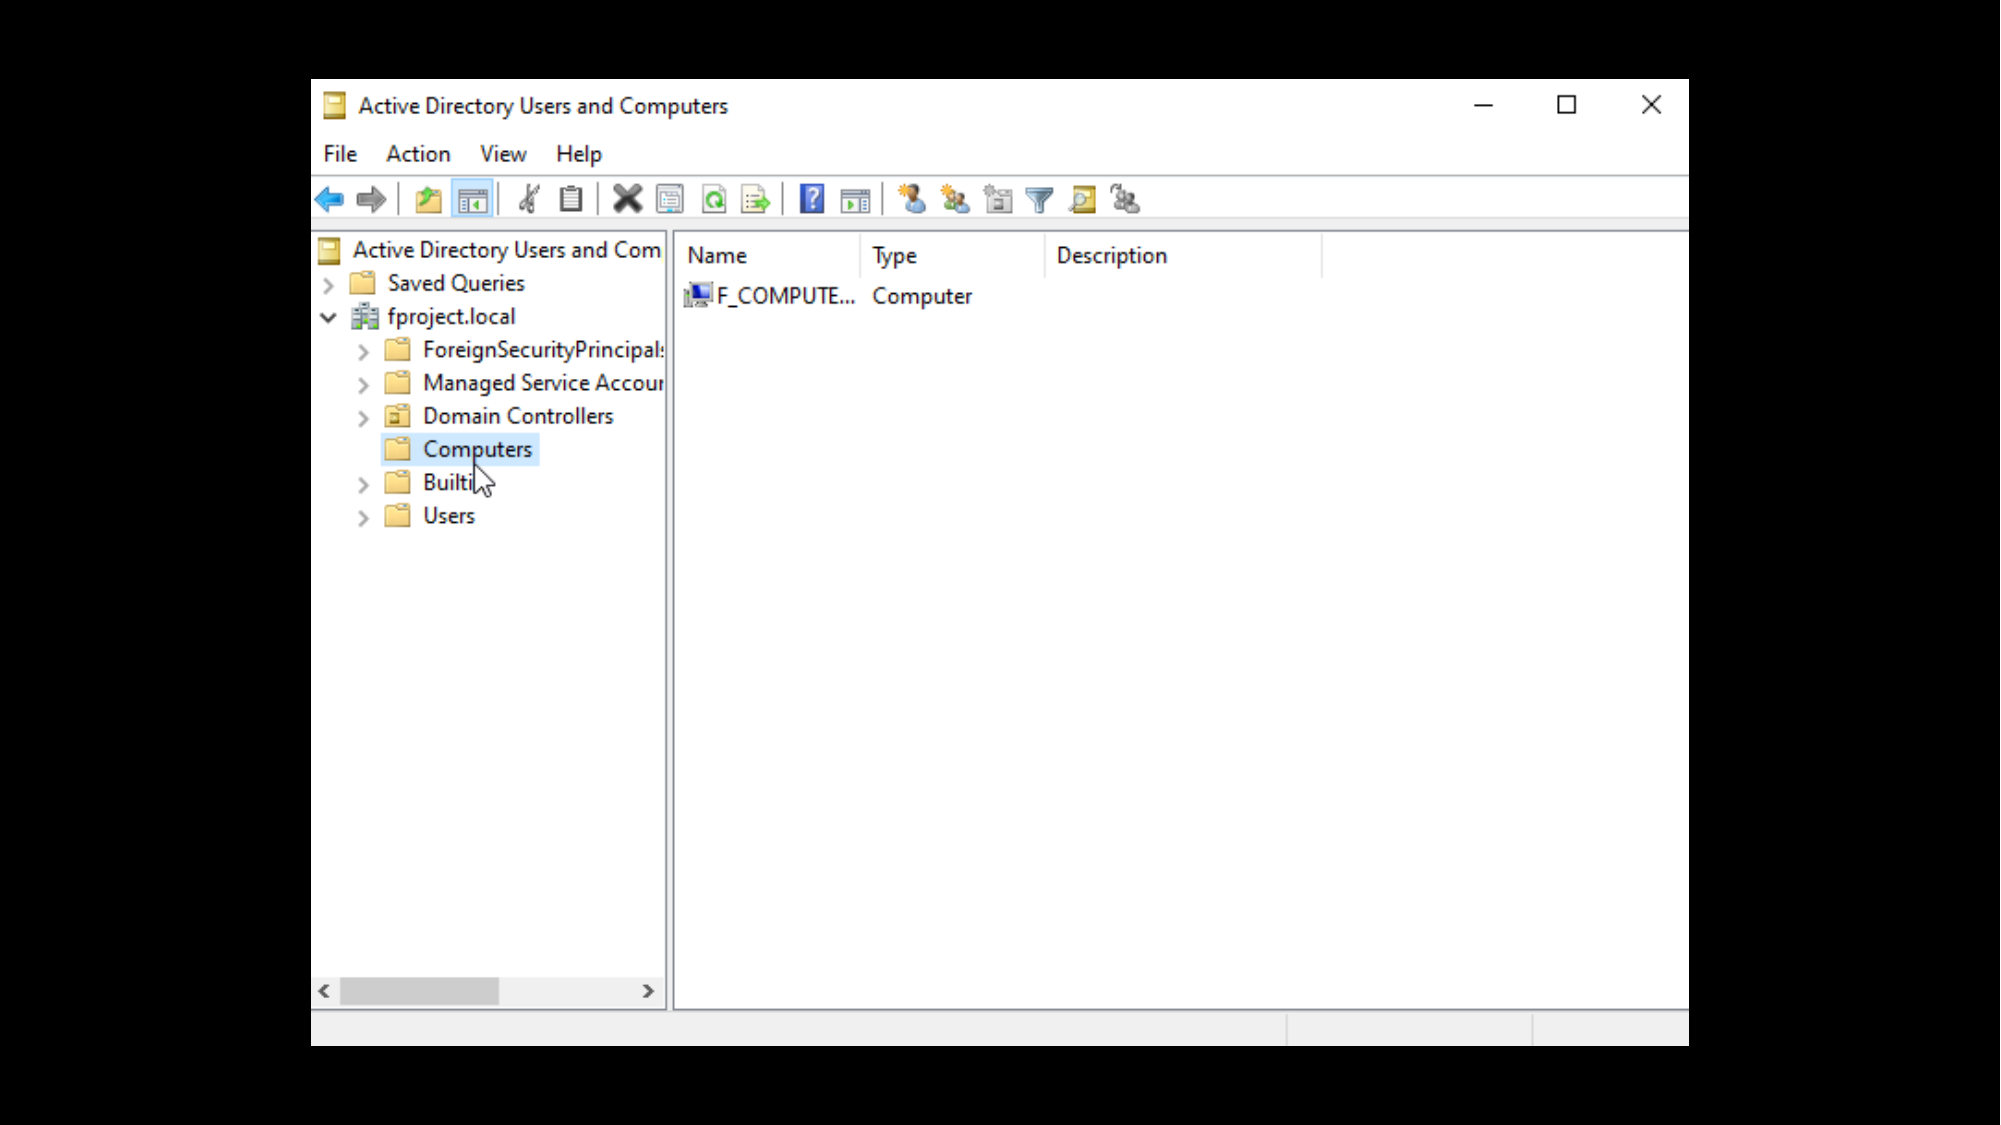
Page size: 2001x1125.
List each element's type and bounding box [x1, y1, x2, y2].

picture [311, 78, 1689, 1047]
